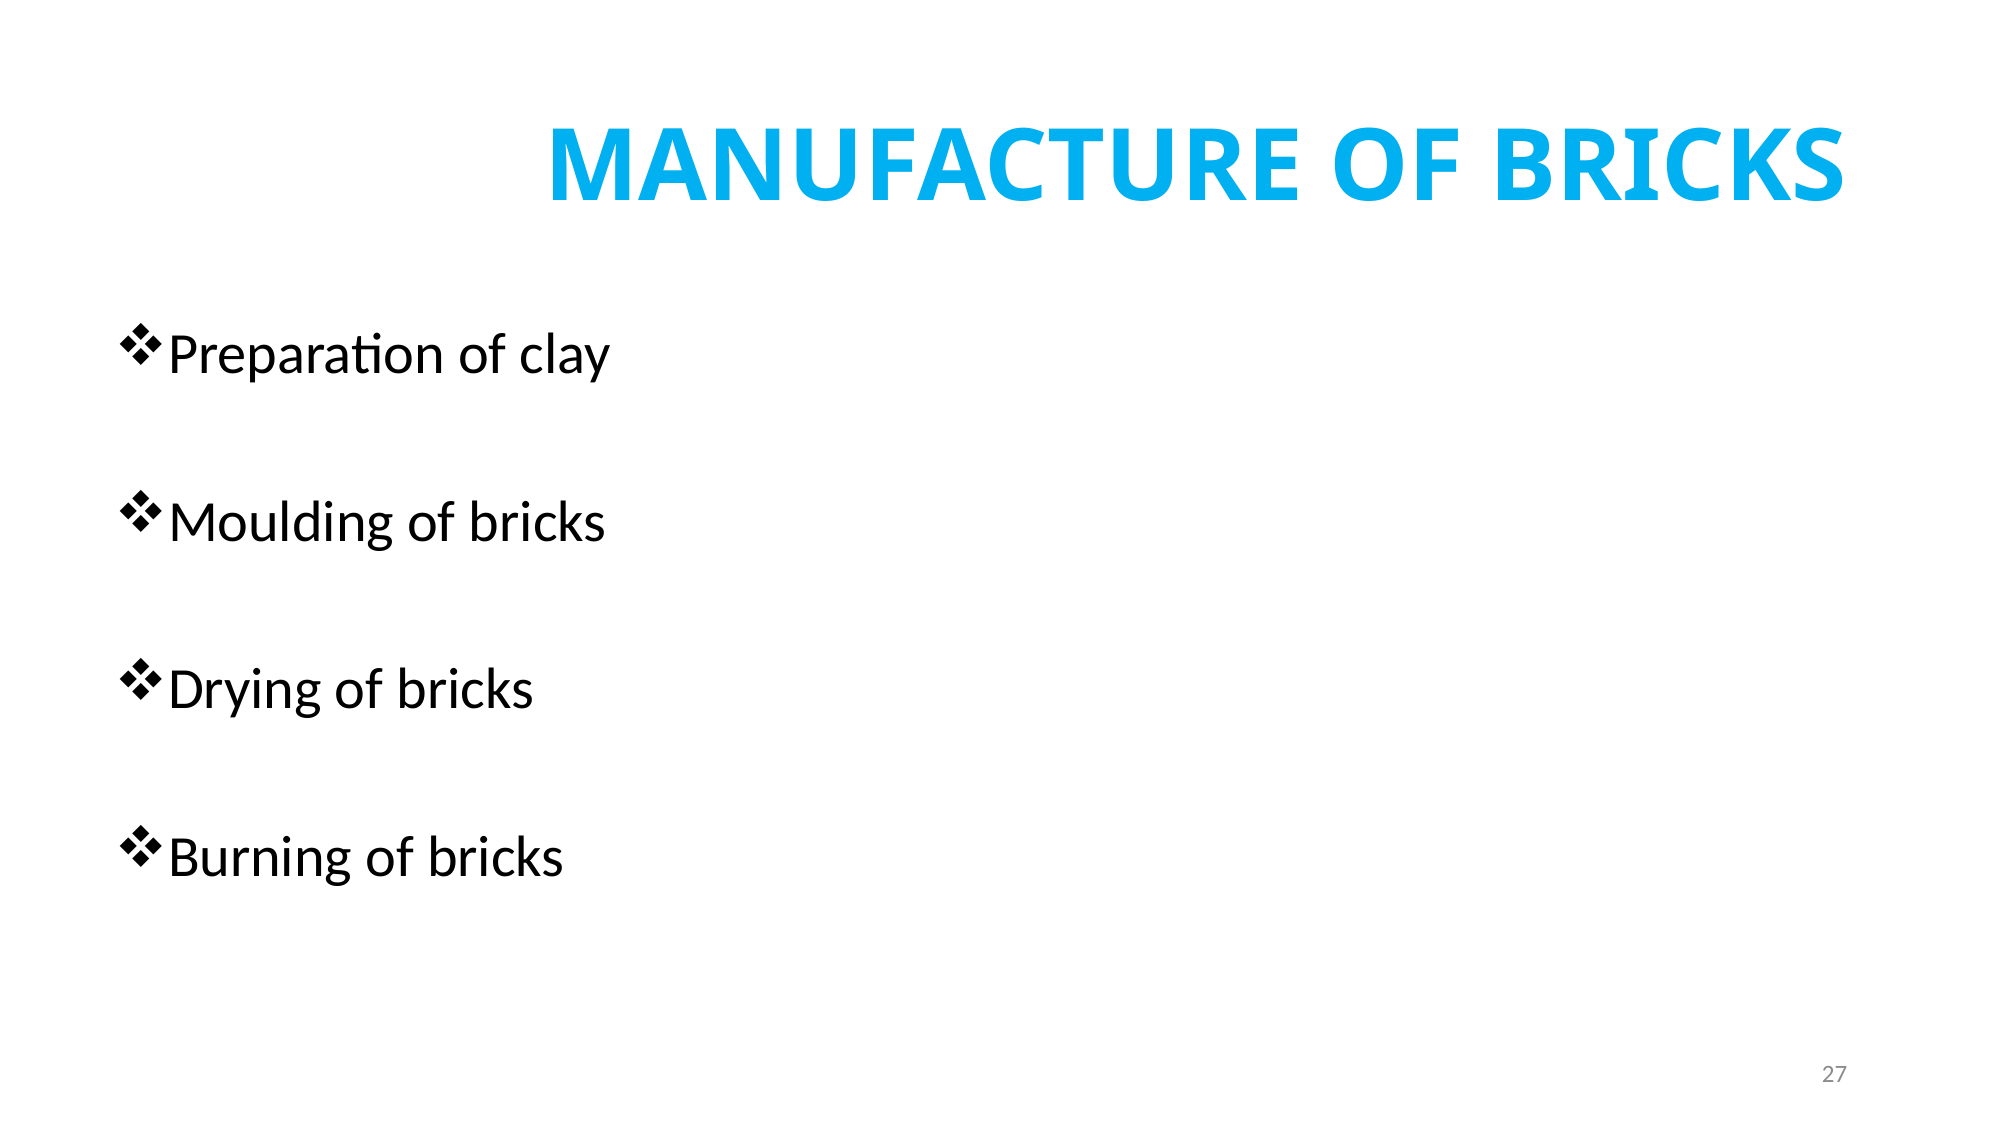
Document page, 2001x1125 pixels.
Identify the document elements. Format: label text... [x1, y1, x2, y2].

list Preparation of clay Moulding of bricks Drying of bricks Burning of bricks [99, 224, 1911, 1066]
slide_number 27 [1412, 1042, 1863, 1103]
title MANUFACTURE OF BRICKS [137, 59, 1863, 224]
